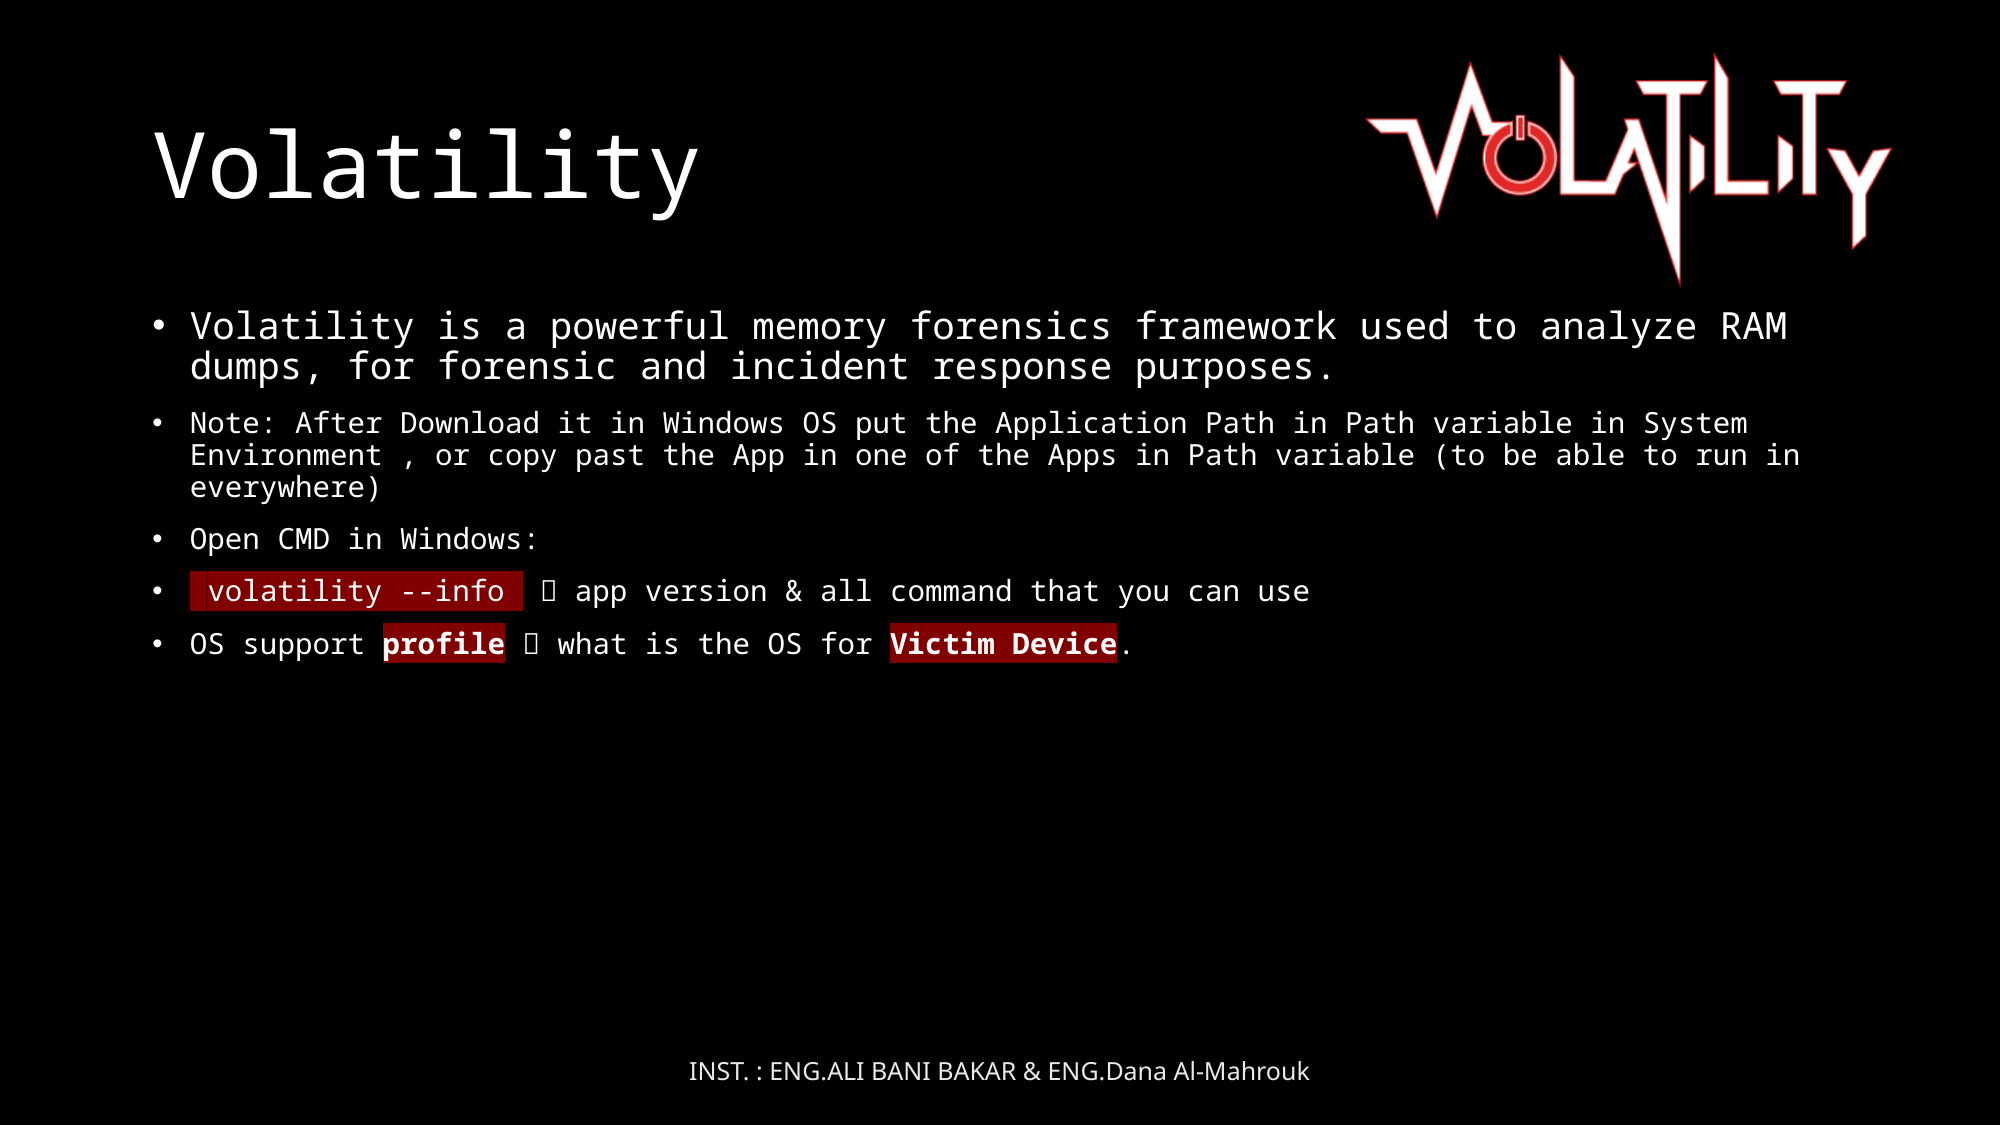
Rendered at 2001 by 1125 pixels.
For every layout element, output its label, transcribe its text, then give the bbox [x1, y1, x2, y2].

title Volatility [137, 59, 1364, 278]
picture [1364, 51, 1894, 289]
list Volatility is a powerful memory forensics framework used to analyze RAM dumps, for forensic and incident response purposes. Note: After Download it in Windows OS put the Application Path in Path variable in System Environment , or copy past the App in one of the Apps in Path variable (to be able to run in everywhere) Open CMD in Windows: volatility --info  app version & all command that you can use OS support profile  what is the OS for Victim Device. [137, 299, 1863, 1014]
footer INST. : ENG.ALI BANI BAKAR & ENG.Dana Al-Mahrouk [662, 1042, 1338, 1103]
